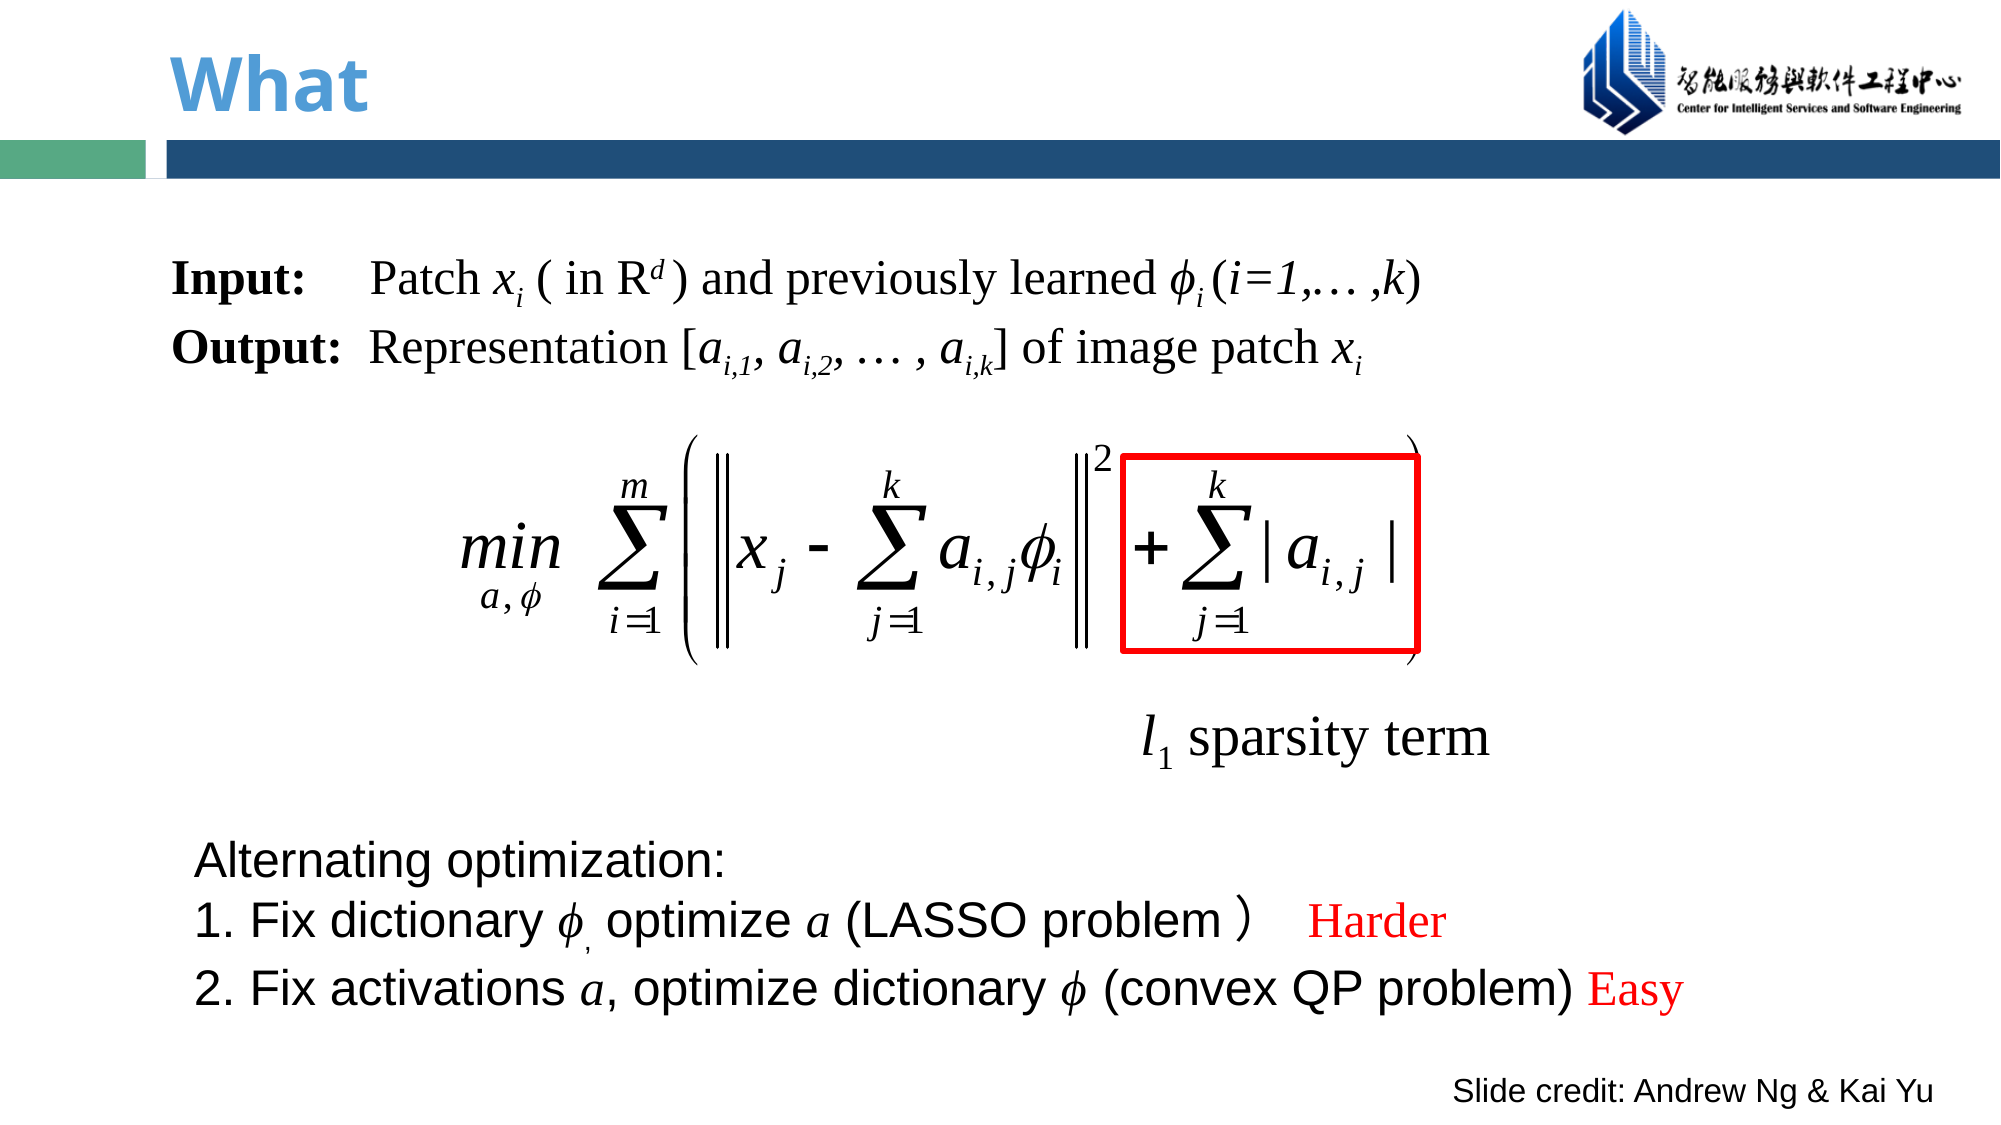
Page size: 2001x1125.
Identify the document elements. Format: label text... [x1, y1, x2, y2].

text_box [448, 418, 1443, 683]
text_box What [156, 28, 1144, 134]
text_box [0, 140, 2000, 179]
text_box l1 sparsity term [1125, 689, 1507, 784]
picture [1576, 4, 1975, 139]
text_box Alternating optimization: Fix dictionary ϕ, optimize a (LASSO problem） Harder Fix activations a, optimize dictionary ϕ (convex QP problem) Easy [179, 820, 1724, 1032]
text_box Slide credit: Andrew Ng & Kai Yu [1437, 1062, 1986, 1117]
text_box Input: Patch xi ( in Rd ) and previously learned ϕi (i=1,… ,k) Output: Representation [ai,1, ai,2, … , ai,k] of image patch xi [156, 237, 1544, 389]
